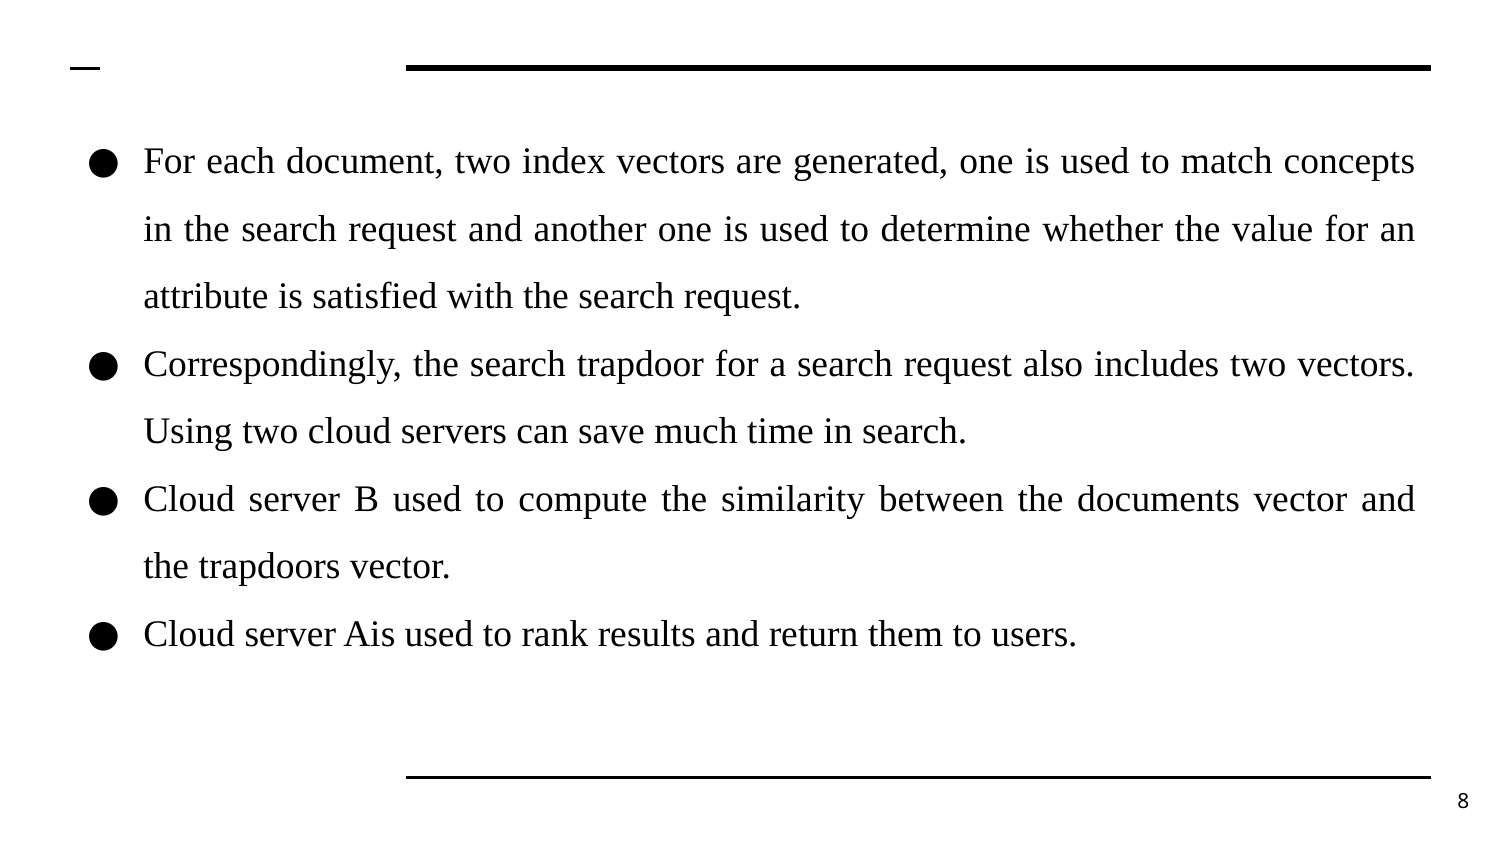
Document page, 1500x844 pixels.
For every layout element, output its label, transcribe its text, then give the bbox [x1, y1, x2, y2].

list For each document, two index vectors are generated, one is used to match concepts in the search request and another one is used to determine whether the value for an attribute is satisfied with the search request. Correspondingly, the search trapdoor for a search request also includes two vectors. Using two cloud servers can save much time in search. Cloud server B used to compute the similarity between the documents vector and the trapdoors vector. Cloud server Ais used to rank results and return them to users. [53, 98, 1433, 755]
slide_number 8 [1394, 769, 1484, 834]
